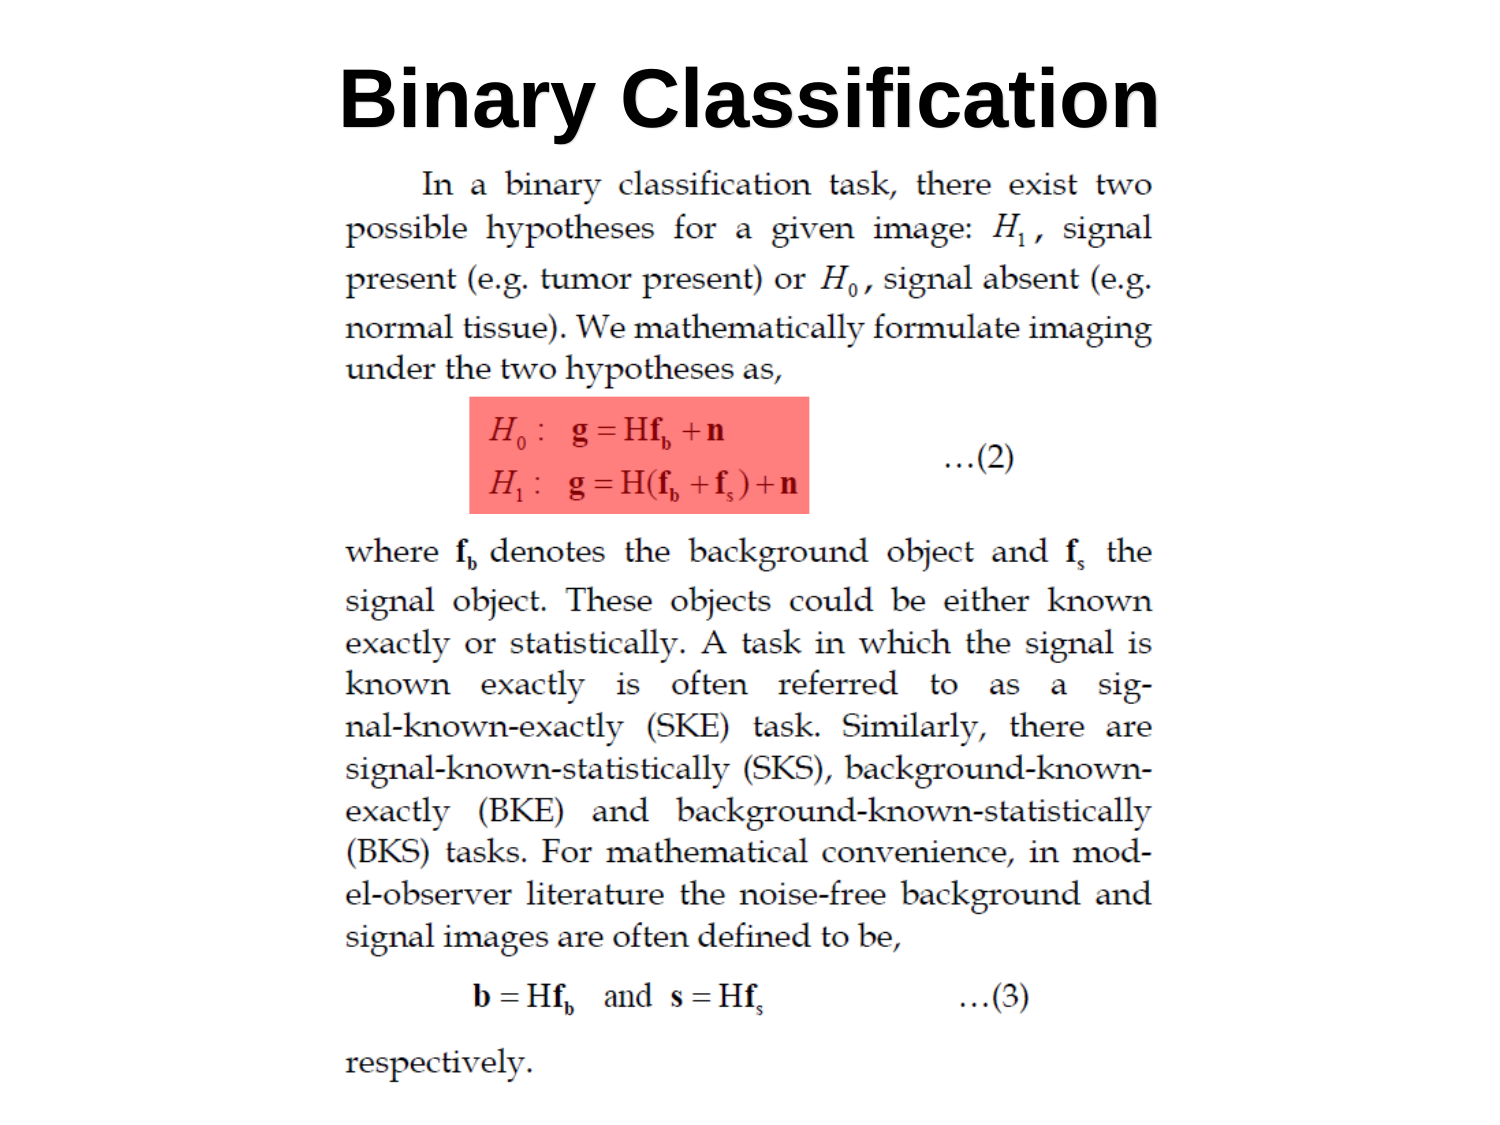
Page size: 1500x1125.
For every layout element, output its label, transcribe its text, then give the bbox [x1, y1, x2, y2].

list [325, 162, 1175, 1090]
title Binary Classification [24, 24, 1476, 163]
